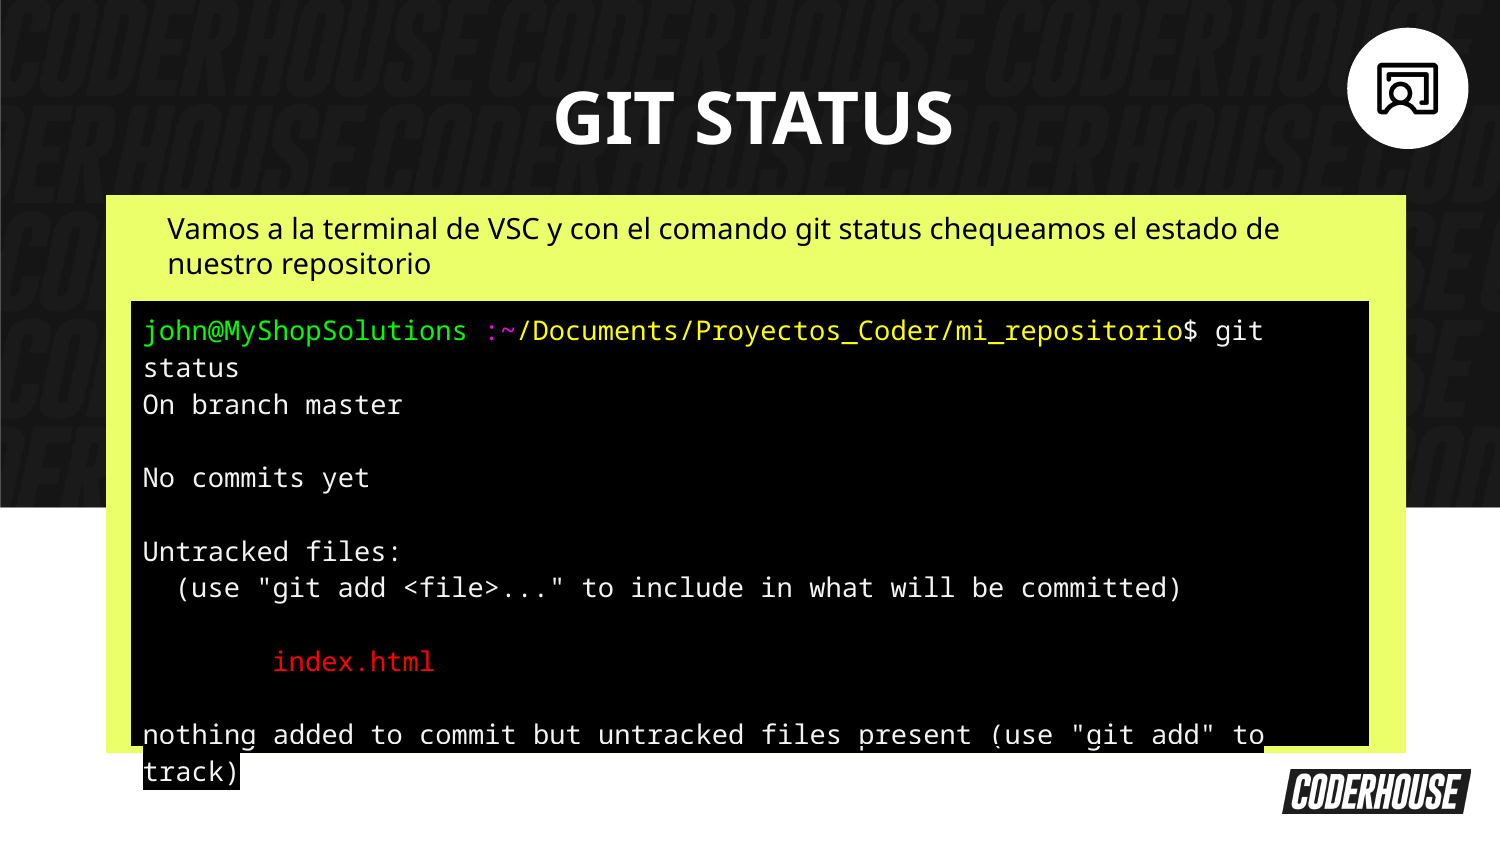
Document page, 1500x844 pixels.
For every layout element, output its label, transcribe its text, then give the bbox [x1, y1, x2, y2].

text_box GIT STATUS [75, 66, 1433, 175]
text_box [106, 195, 1407, 754]
text_box Vamos a la terminal de VSC y con el comando git status chequeamos el estado de nuestro repositorio [152, 195, 1331, 301]
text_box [1346, 27, 1469, 150]
picture [0, 0, 1500, 844]
table_header john@MyShopSolutions :~/Documents/Proyectos_Coder/mi_repositorio$ git status On branch master No commits yet Untracked files: (use "git add <file>..." to include in what will be committed) index.html nothing added to commit but untracked files present (use "git add" to track) [133, 303, 1367, 744]
